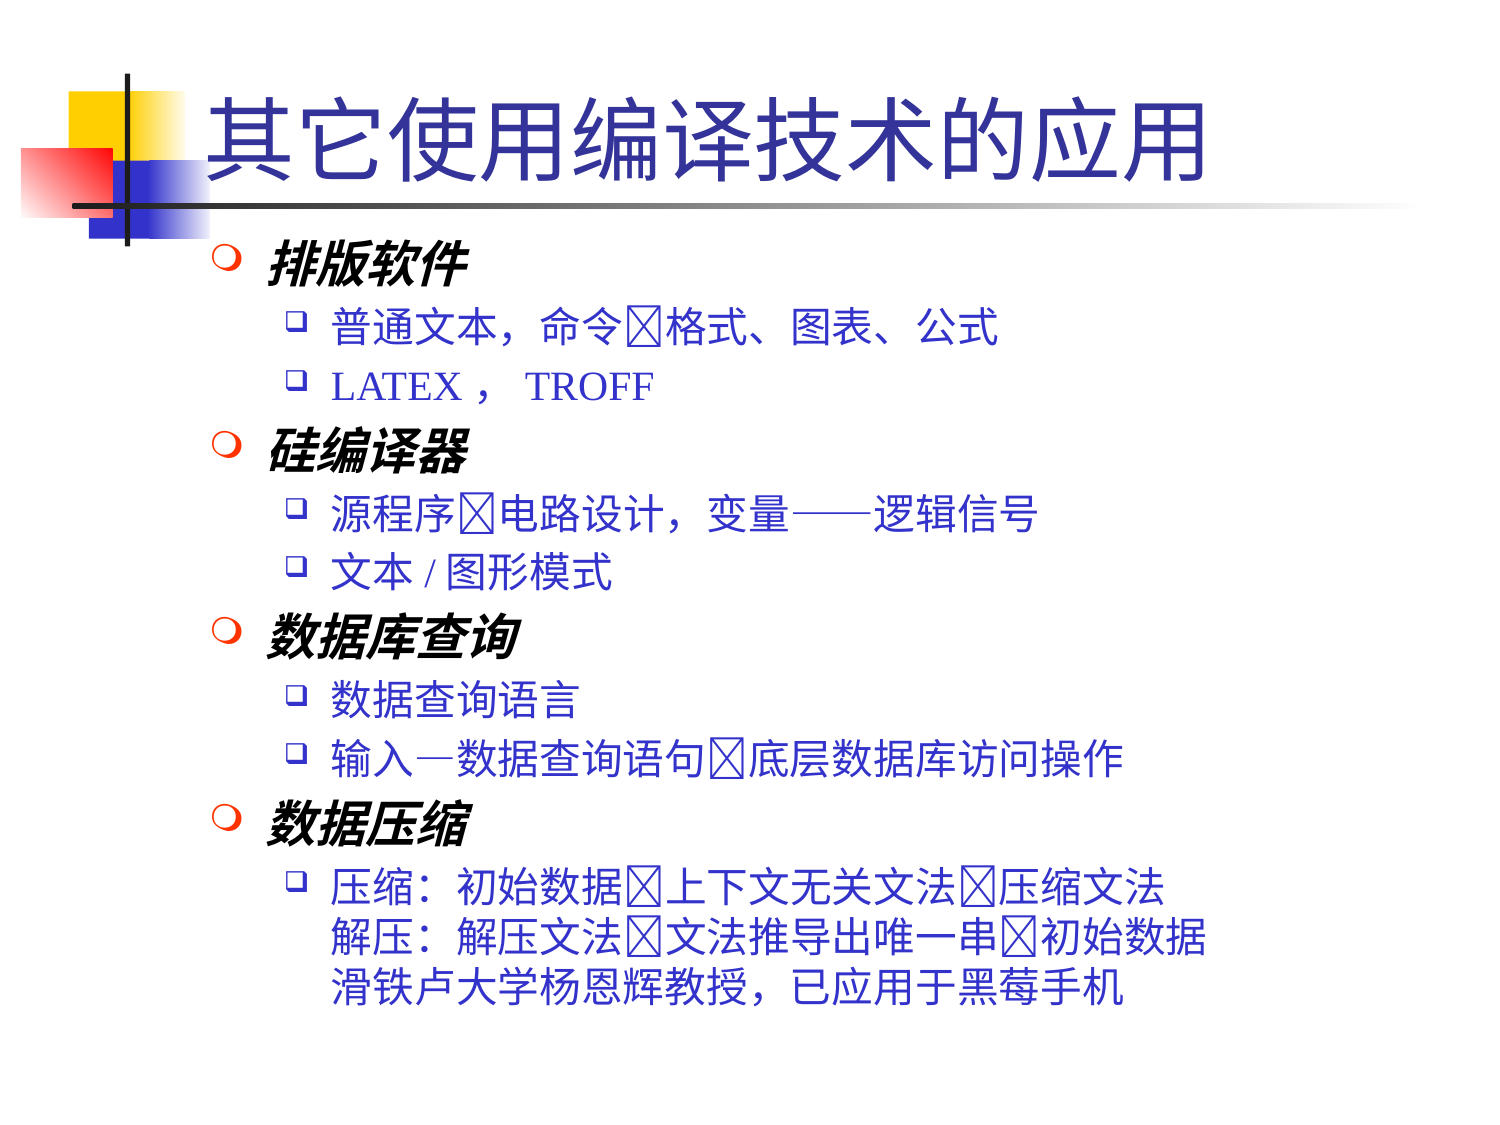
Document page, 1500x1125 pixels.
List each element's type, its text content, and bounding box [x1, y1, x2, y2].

title 其它使用编译技术的应用 [188, 12, 1468, 200]
list 排版软件 普通文本，命令格式、图表、公式 LATEX，TROFF 硅编译器 源程序电路设计，变量——逻辑信号 文本/图形模式 数据库查询 数据查询语言 输入—数据查询语句底层数据库访问操作 数据压缩 压缩：初始数据上下文无关文法压缩文法 解压：解压文法文法推导出唯一串初始数据 滑铁卢大学杨恩辉教授，已应用于黑莓手机 [193, 224, 1469, 1038]
